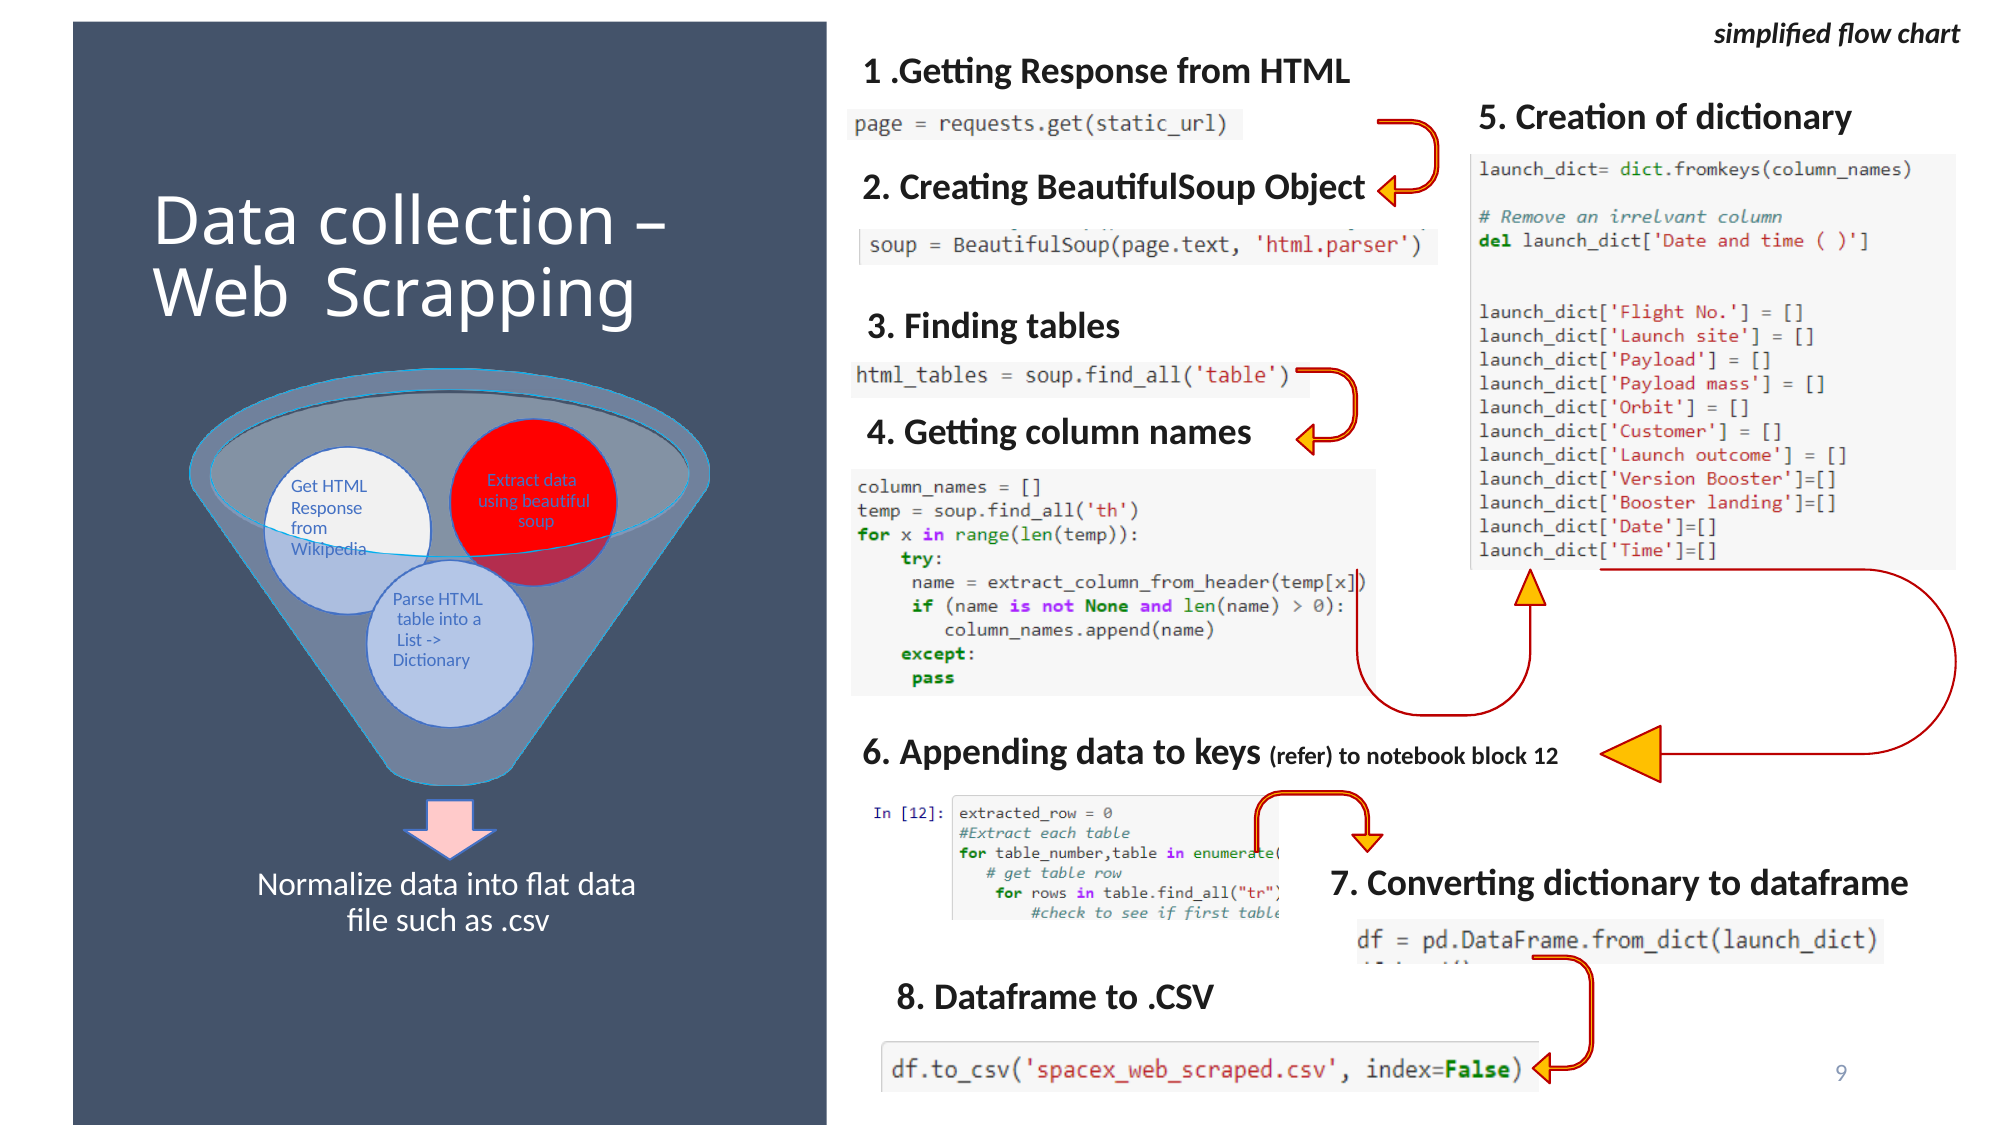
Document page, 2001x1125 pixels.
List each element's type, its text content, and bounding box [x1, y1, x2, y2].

title 1 .Getting Response from HTML [860, 44, 1357, 152]
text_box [1376, 118, 1440, 208]
text_box 5. Creation of dictionary [1476, 89, 1857, 137]
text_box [851, 361, 1359, 456]
text_box Data collection – Web Scrapping [150, 174, 768, 330]
picture [846, 108, 1243, 140]
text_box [881, 918, 1884, 1092]
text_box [851, 154, 1956, 920]
picture [858, 229, 1439, 265]
text_box simplified flow chart [1712, 12, 1965, 50]
picture [189, 368, 711, 786]
text_box Normalize data into flat data file such as .csv [255, 859, 645, 939]
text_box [1253, 568, 1958, 854]
text_box [73, 21, 827, 1125]
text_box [402, 798, 498, 861]
